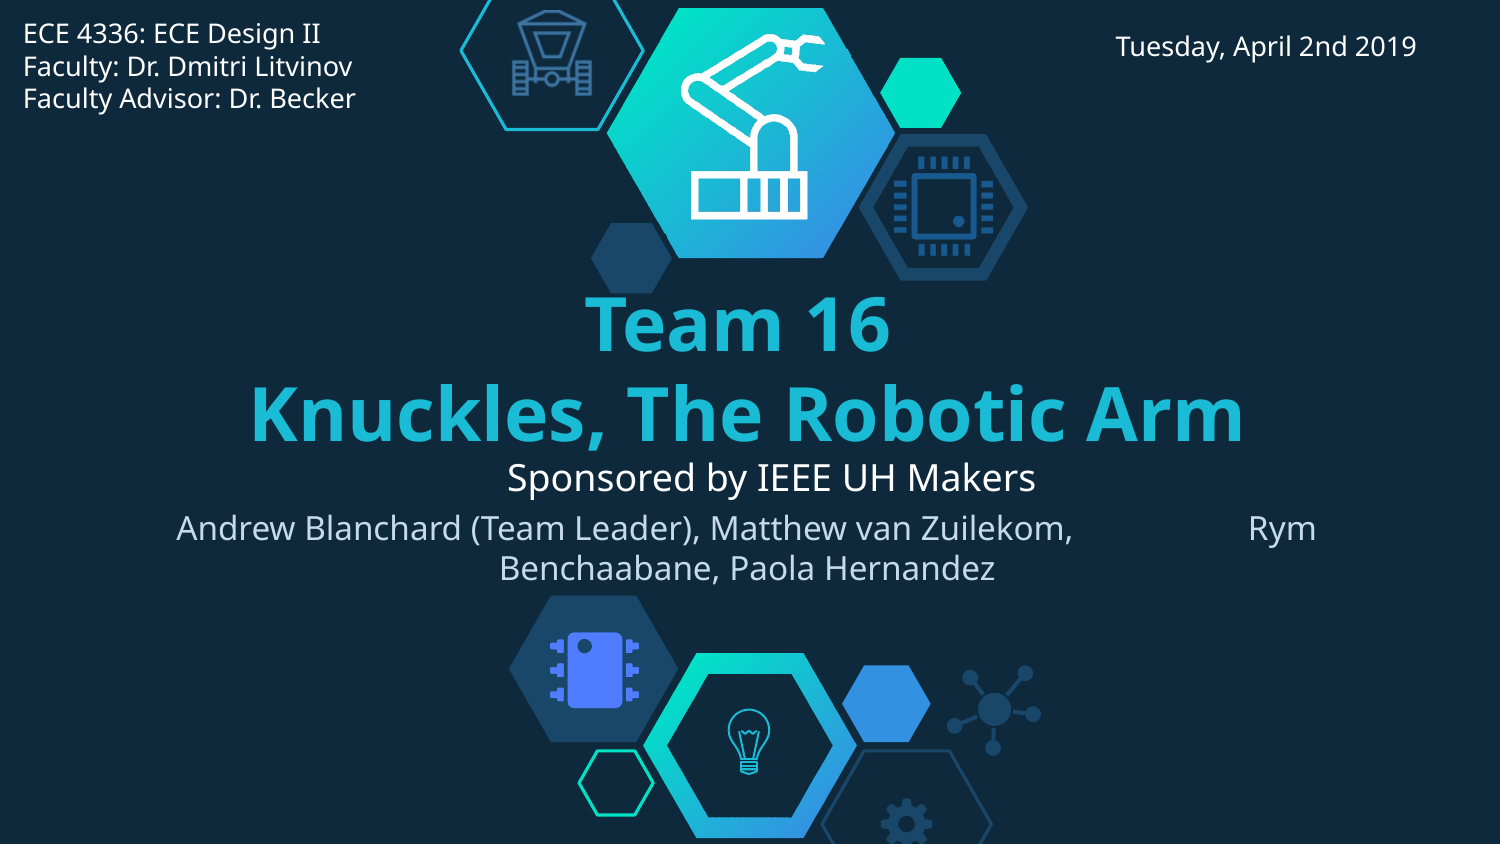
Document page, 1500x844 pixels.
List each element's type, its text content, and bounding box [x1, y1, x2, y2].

text_box Tuesday, April 2nd 2019 [1100, 14, 1500, 53]
title Team 16 Knuckles, The Robotic Arm [0, 271, 1500, 462]
picture [550, 642, 639, 715]
picture [510, 10, 593, 97]
picture [665, 25, 842, 225]
text_box Sponsored by IEEE UH Makers [491, 438, 1055, 478]
text_box ECE 4336: ECE Design II Faculty: Dr. Dmitri Litvinov Faculty Advisor: Dr. Becker [7, 1, 478, 40]
title Andrew Blanchard (Team Leader), Matthew van Zuilekom, Rym Benchaabane, Paola Hernandez [130, 451, 1365, 642]
picture [894, 156, 993, 256]
